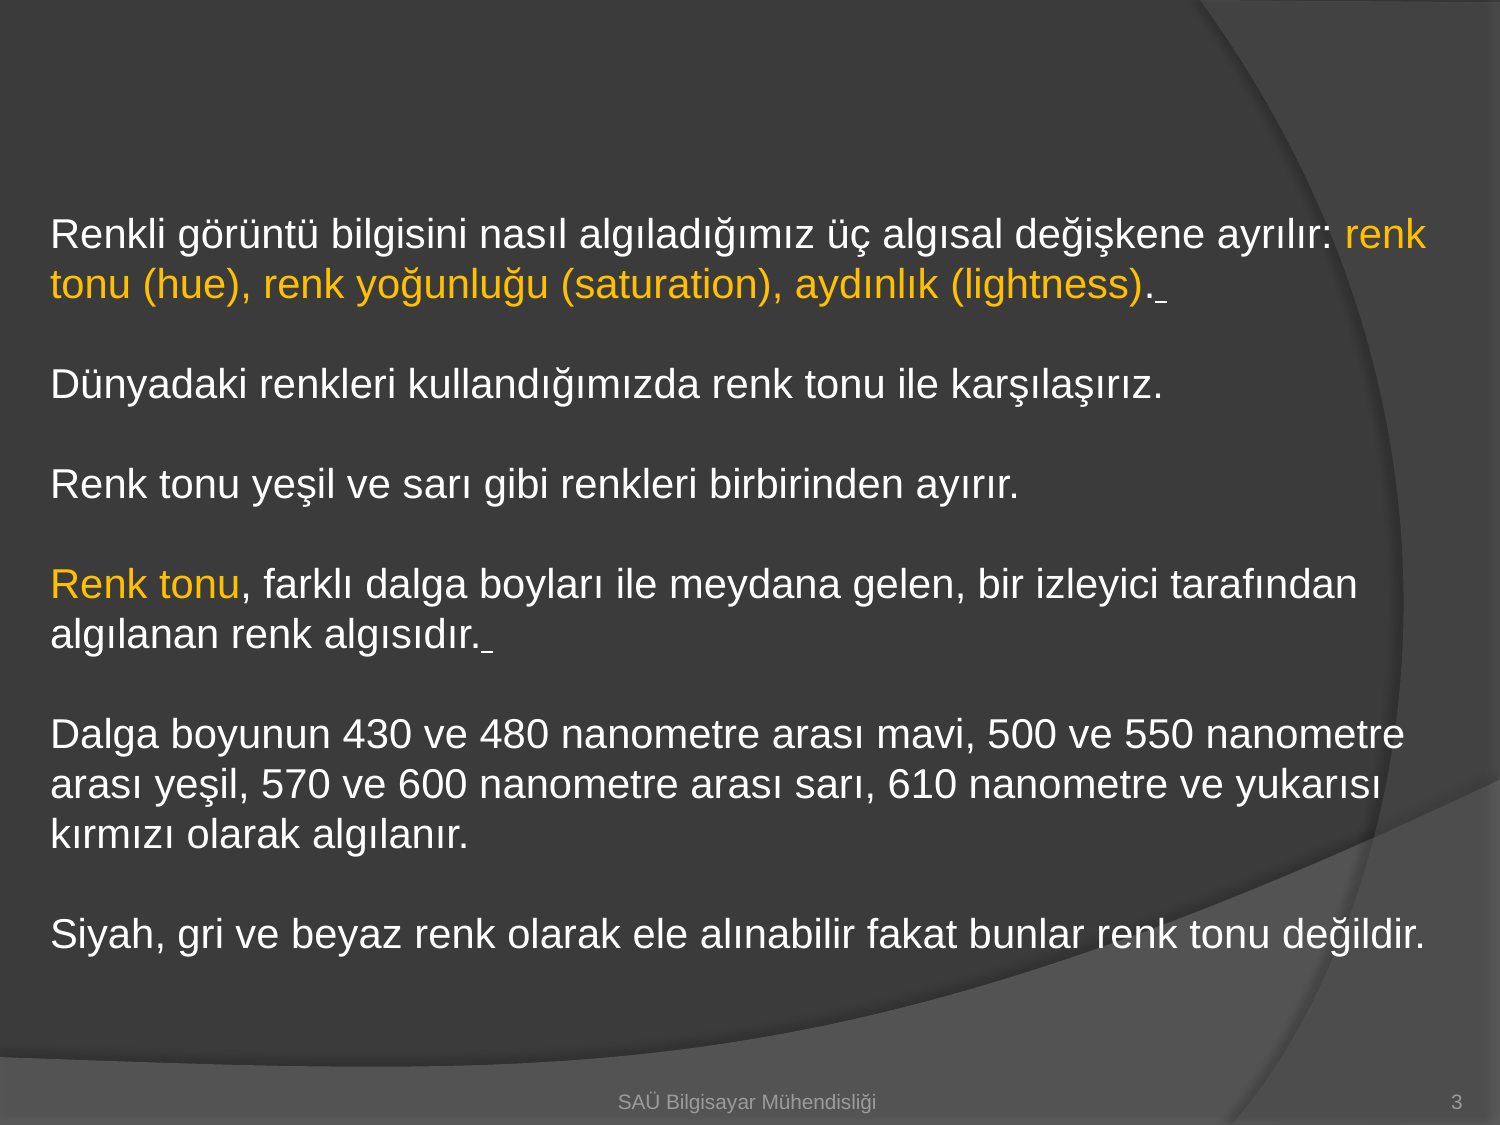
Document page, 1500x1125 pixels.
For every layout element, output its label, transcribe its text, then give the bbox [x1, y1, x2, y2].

text_box Renkli görüntü bilgisini nasıl algıladığımız üç algısal değişkene ayrılır: renk tonu (hue), renk yoğunluğu (saturation), aydınlık (lightness). Dünyadaki renkleri kullandığımızda renk tonu ile karşılaşırız. Renk tonu yeşil ve sarı gibi renkleri birbirinden ayırır. Renk tonu, farklı dalga boyları ile meydana gelen, bir izleyici tarafından algılanan renk algısıdır. Dalga boyunun 430 ve 480 nanometre arası mavi, 500 ve 550 nanometre arası yeşil, 570 ve 600 nanometre arası sarı, 610 nanometre ve yukarısı kırmızı olarak algılanır. Siyah, gri ve beyaz renk olarak ele alınabilir fakat bunlar renk tonu değildir. [35, 199, 1442, 1010]
slide_number 3 [1337, 1053, 1463, 1114]
footer SAÜ Bilgisayar Mühendisliği [512, 1053, 988, 1114]
